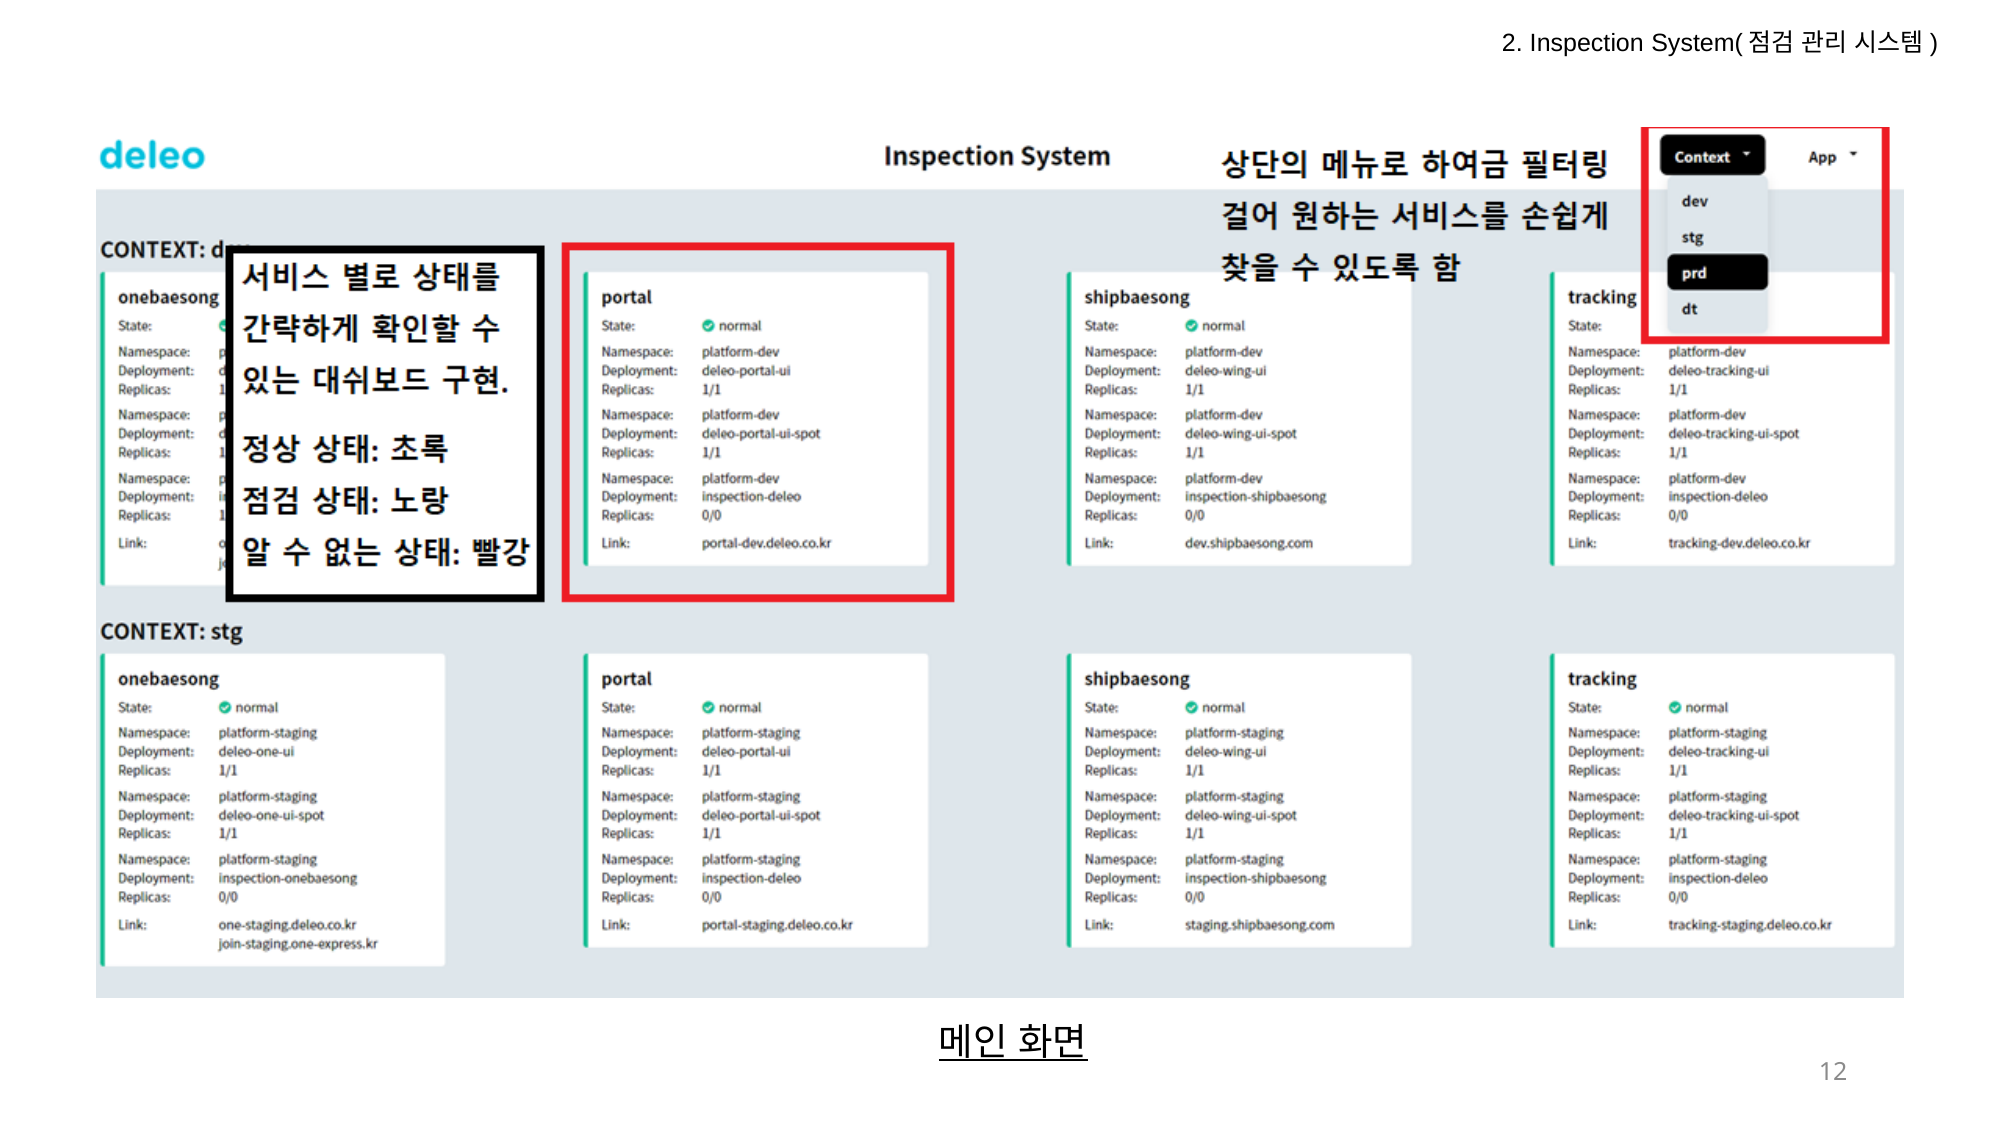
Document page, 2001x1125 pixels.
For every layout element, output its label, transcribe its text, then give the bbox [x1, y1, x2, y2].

slide_number 12 [1412, 1042, 1863, 1103]
picture [96, 127, 1904, 998]
text_box 2. Inspection System(점검 관리 시스템) [1487, 18, 1970, 64]
text_box 메인 화면 [924, 1010, 1136, 1071]
